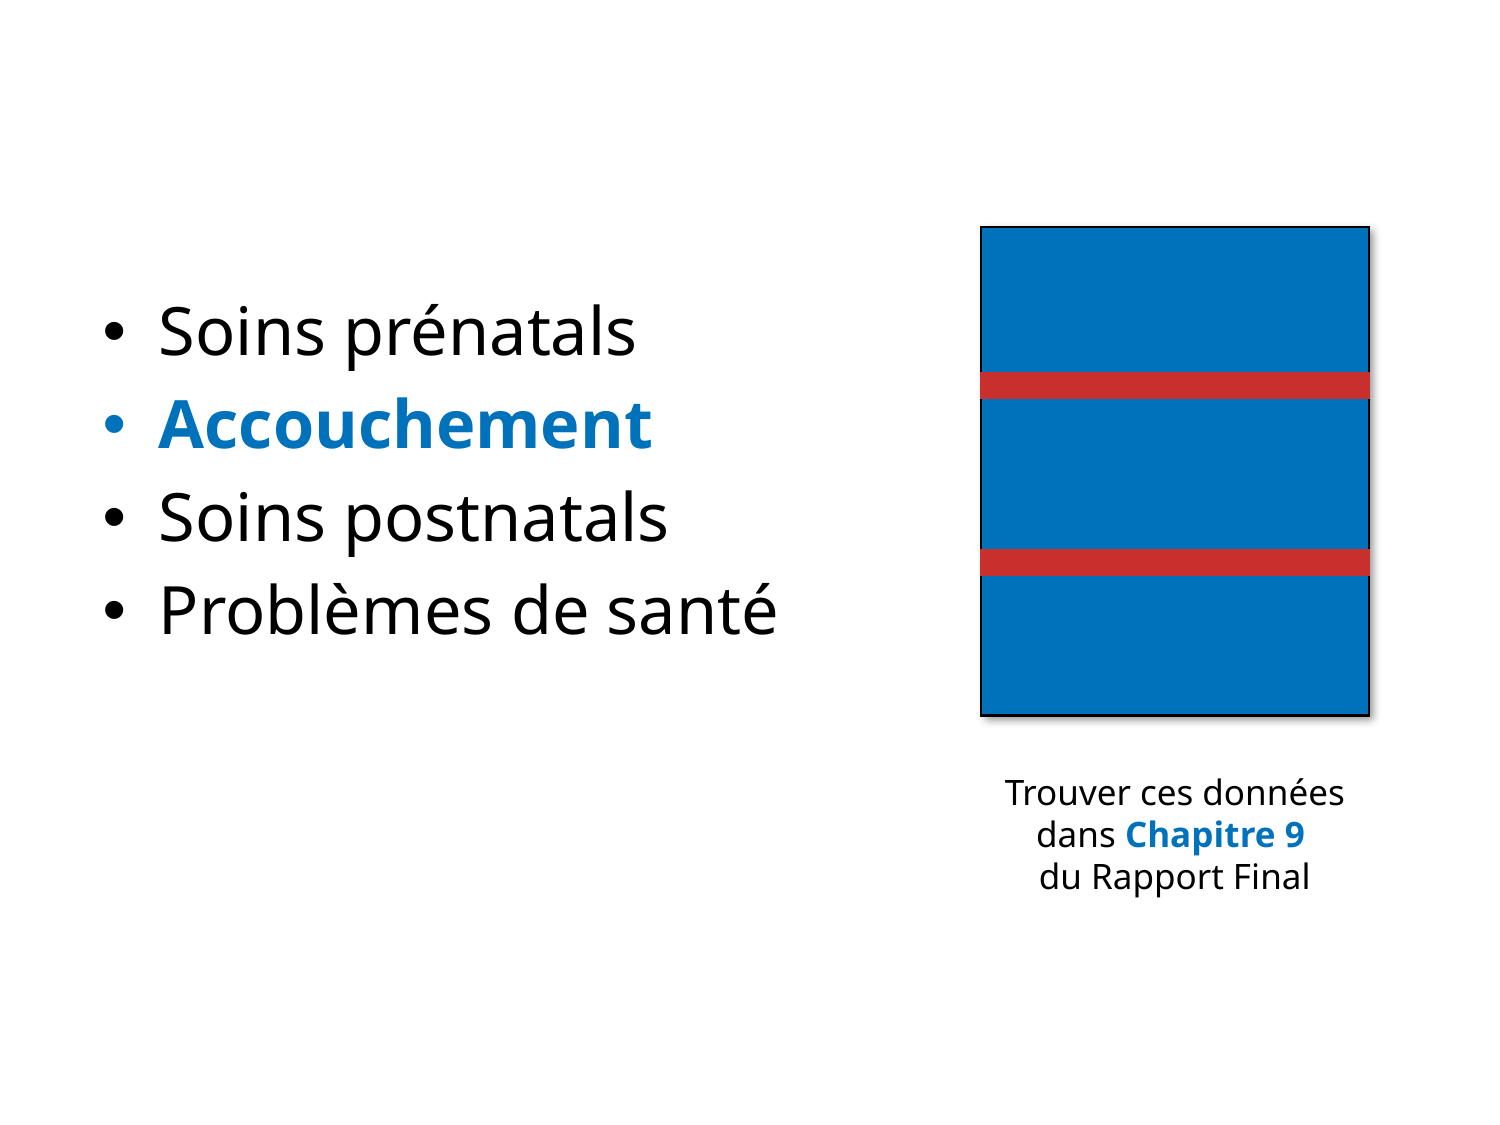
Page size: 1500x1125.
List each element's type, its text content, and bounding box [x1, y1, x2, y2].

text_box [981, 226, 1369, 716]
subtitle Soins prénatals Accouchement Soins postnatals Problèmes de santé [87, 290, 877, 716]
text_box Trouver ces données dans Chapitre 9 du Rapport Final [989, 742, 1361, 925]
